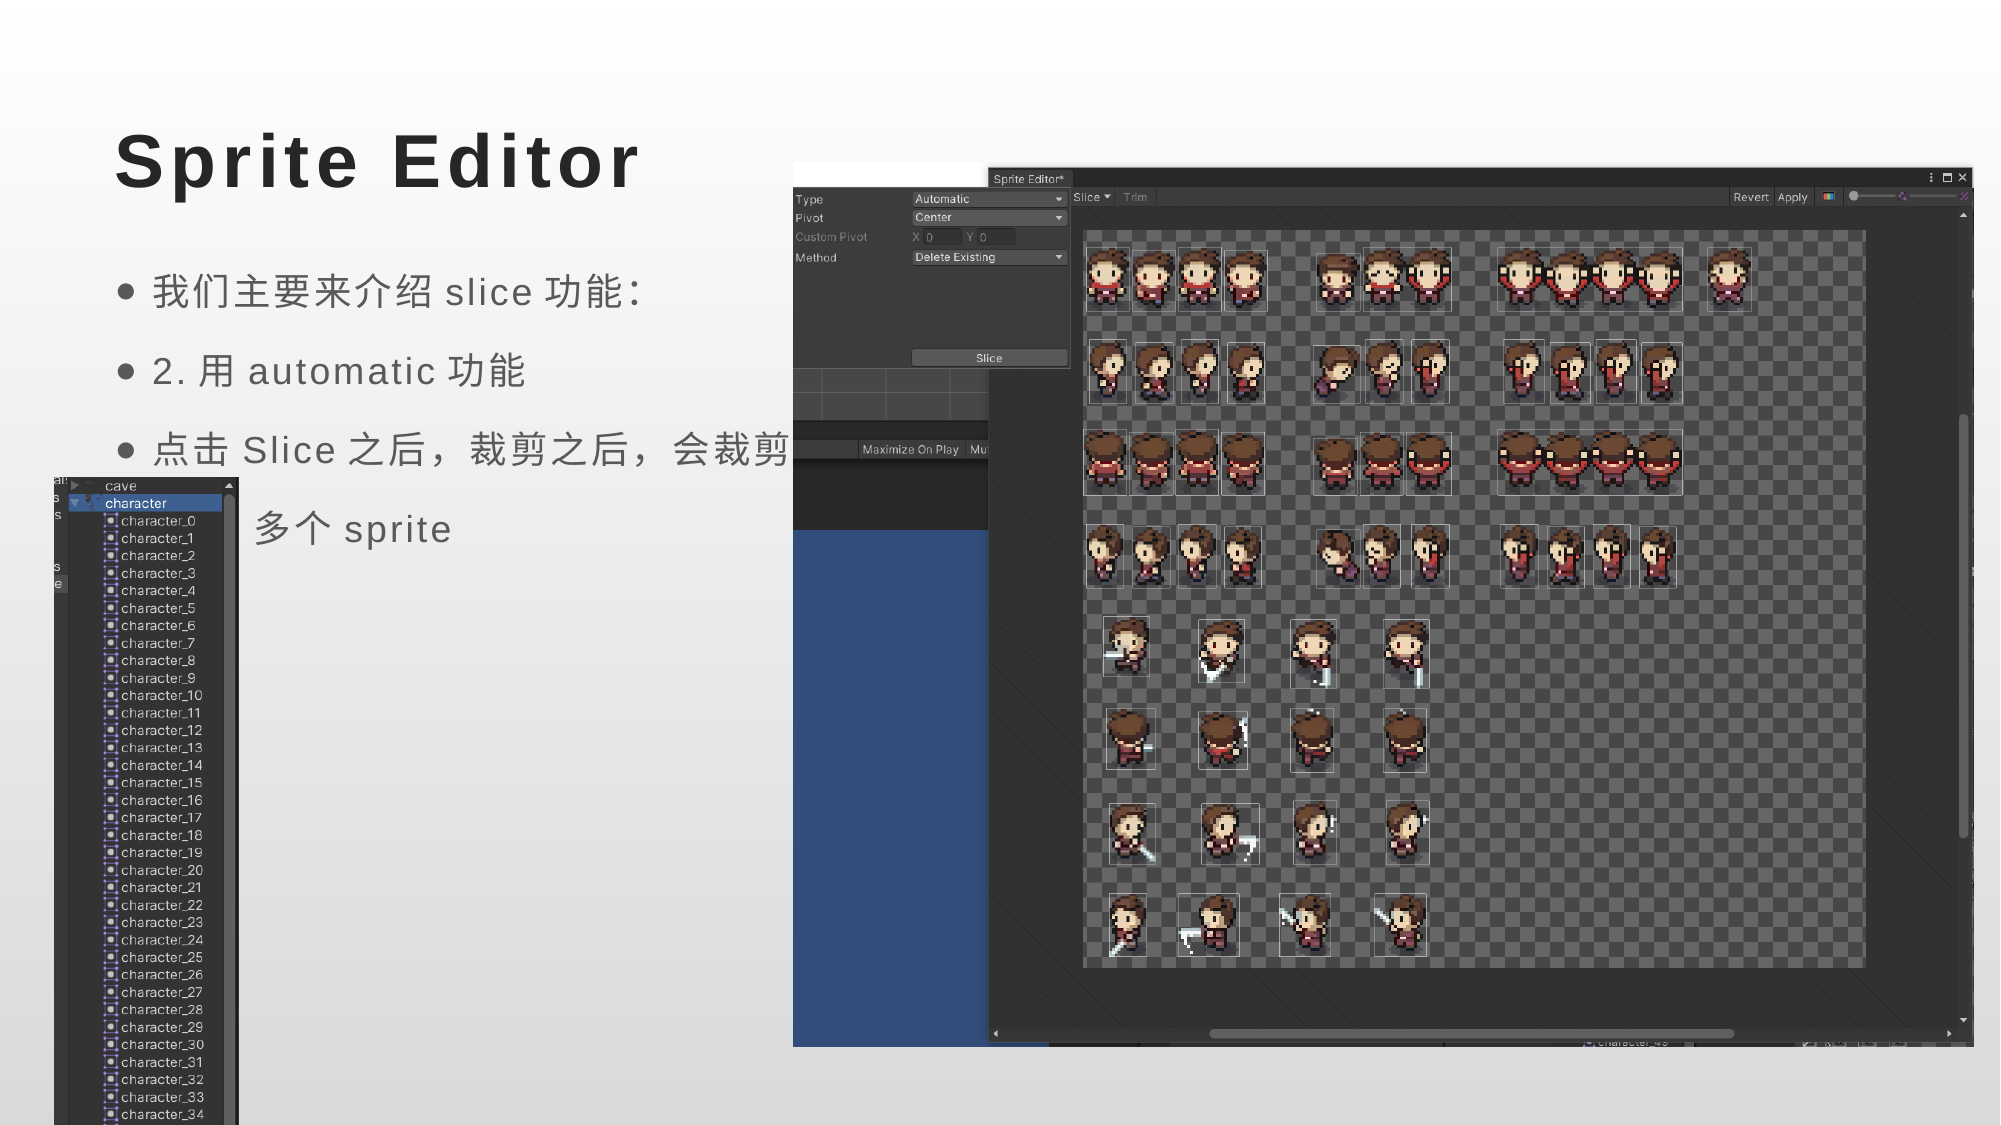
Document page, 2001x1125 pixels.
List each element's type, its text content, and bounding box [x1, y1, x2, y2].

title Sprite Editor [99, 99, 1900, 216]
list 我们主要来介绍slice功能： 2.用automatic功能 点击Slice之后，裁剪之后，会裁剪出 多个sprite [99, 246, 793, 1026]
picture [54, 477, 239, 1125]
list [793, 162, 1975, 1047]
